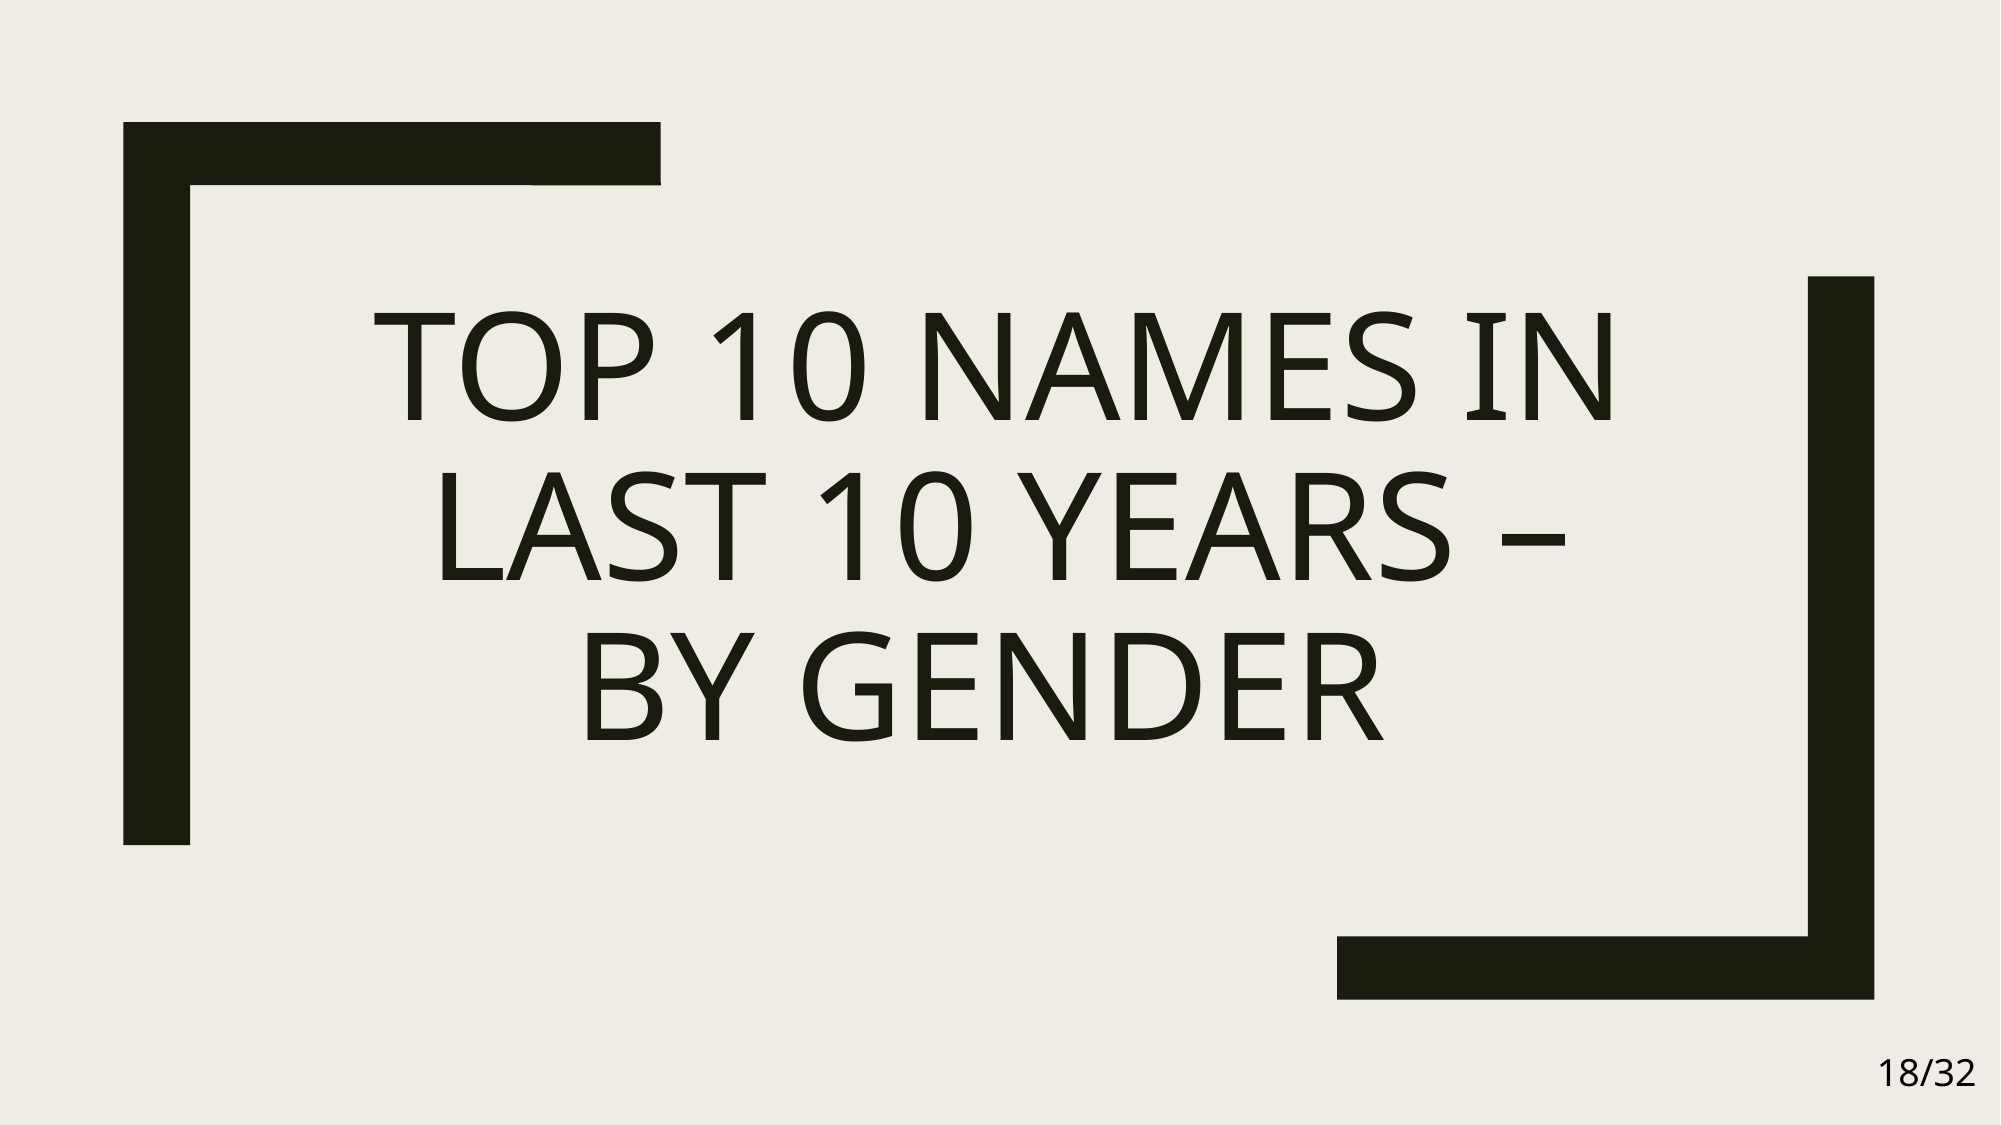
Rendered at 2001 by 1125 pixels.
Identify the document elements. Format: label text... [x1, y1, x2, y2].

text_box 18/32 [1862, 1041, 2000, 1102]
title Top 10 names in last 10 years – by gender [314, 436, 1686, 781]
